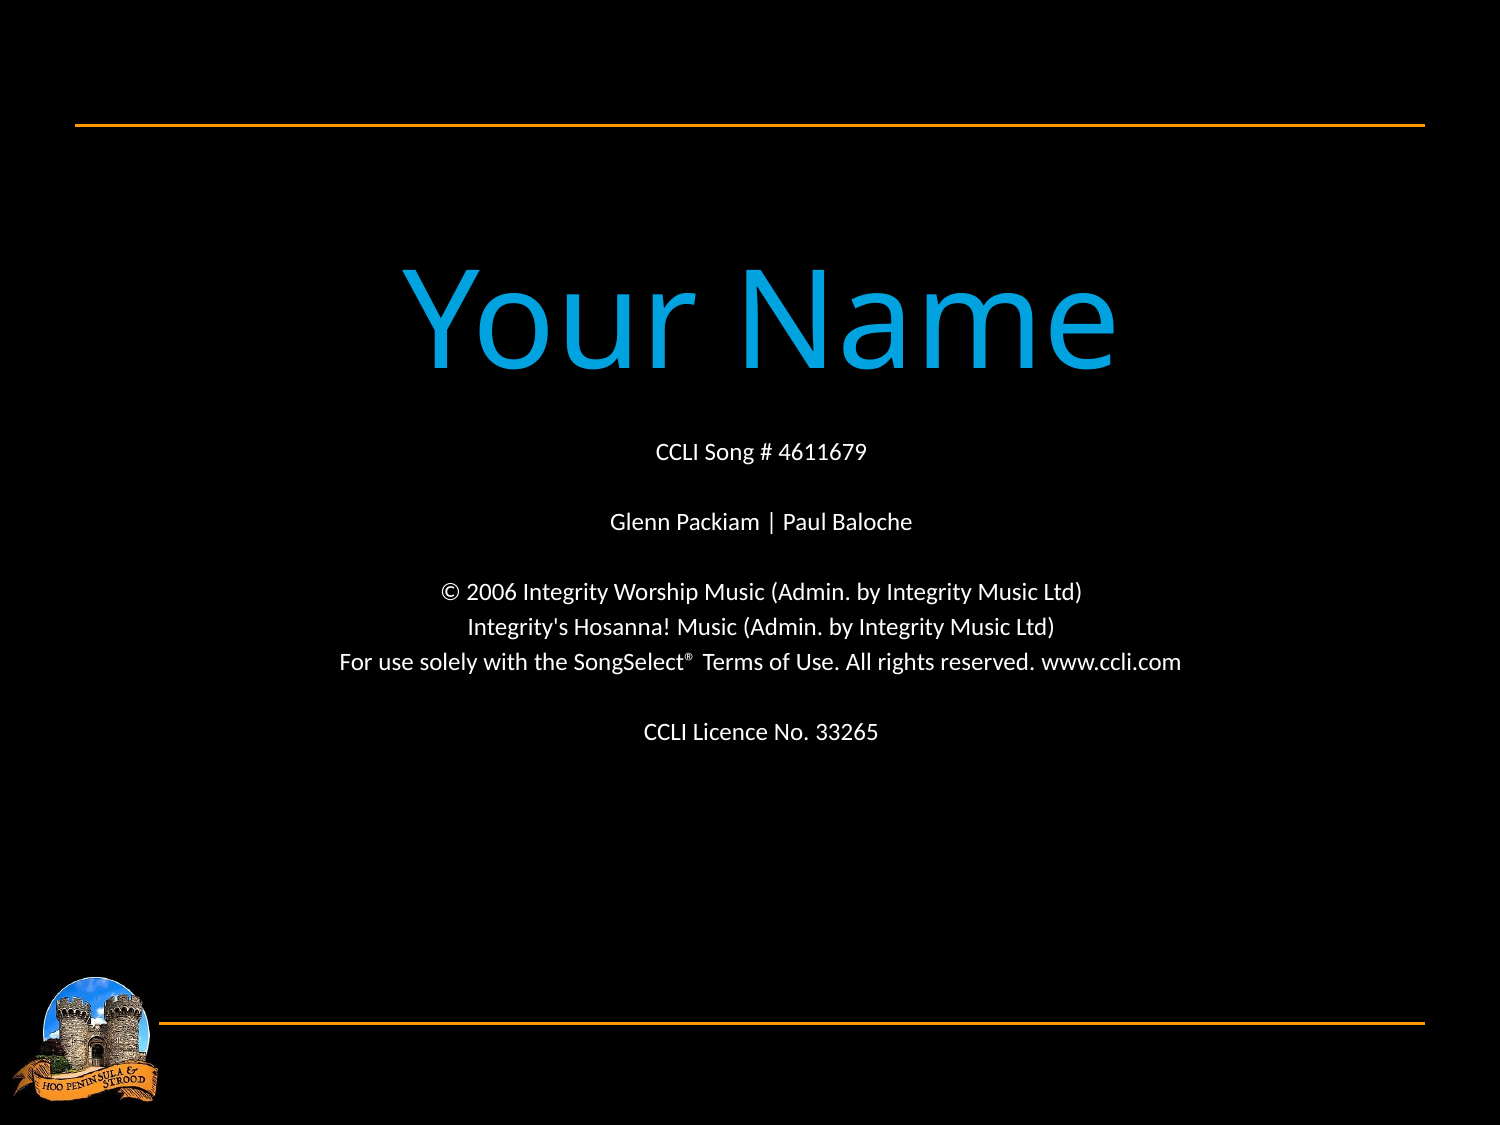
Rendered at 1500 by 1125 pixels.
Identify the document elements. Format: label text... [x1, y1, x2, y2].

picture [11, 975, 160, 1103]
subtitle Your Name CCLI Song # 4611679 Glenn Packiam | Paul Baloche © 2006 Integrity Worship Music (Admin. by Integrity Music Ltd) Integrity's Hosanna! Music (Admin. by Integrity Music Ltd) For use solely with the SongSelect® Terms of Use. All rights reserved. www.ccli.com CCLI Licence No. 33265 [53, 30, 1471, 1094]
